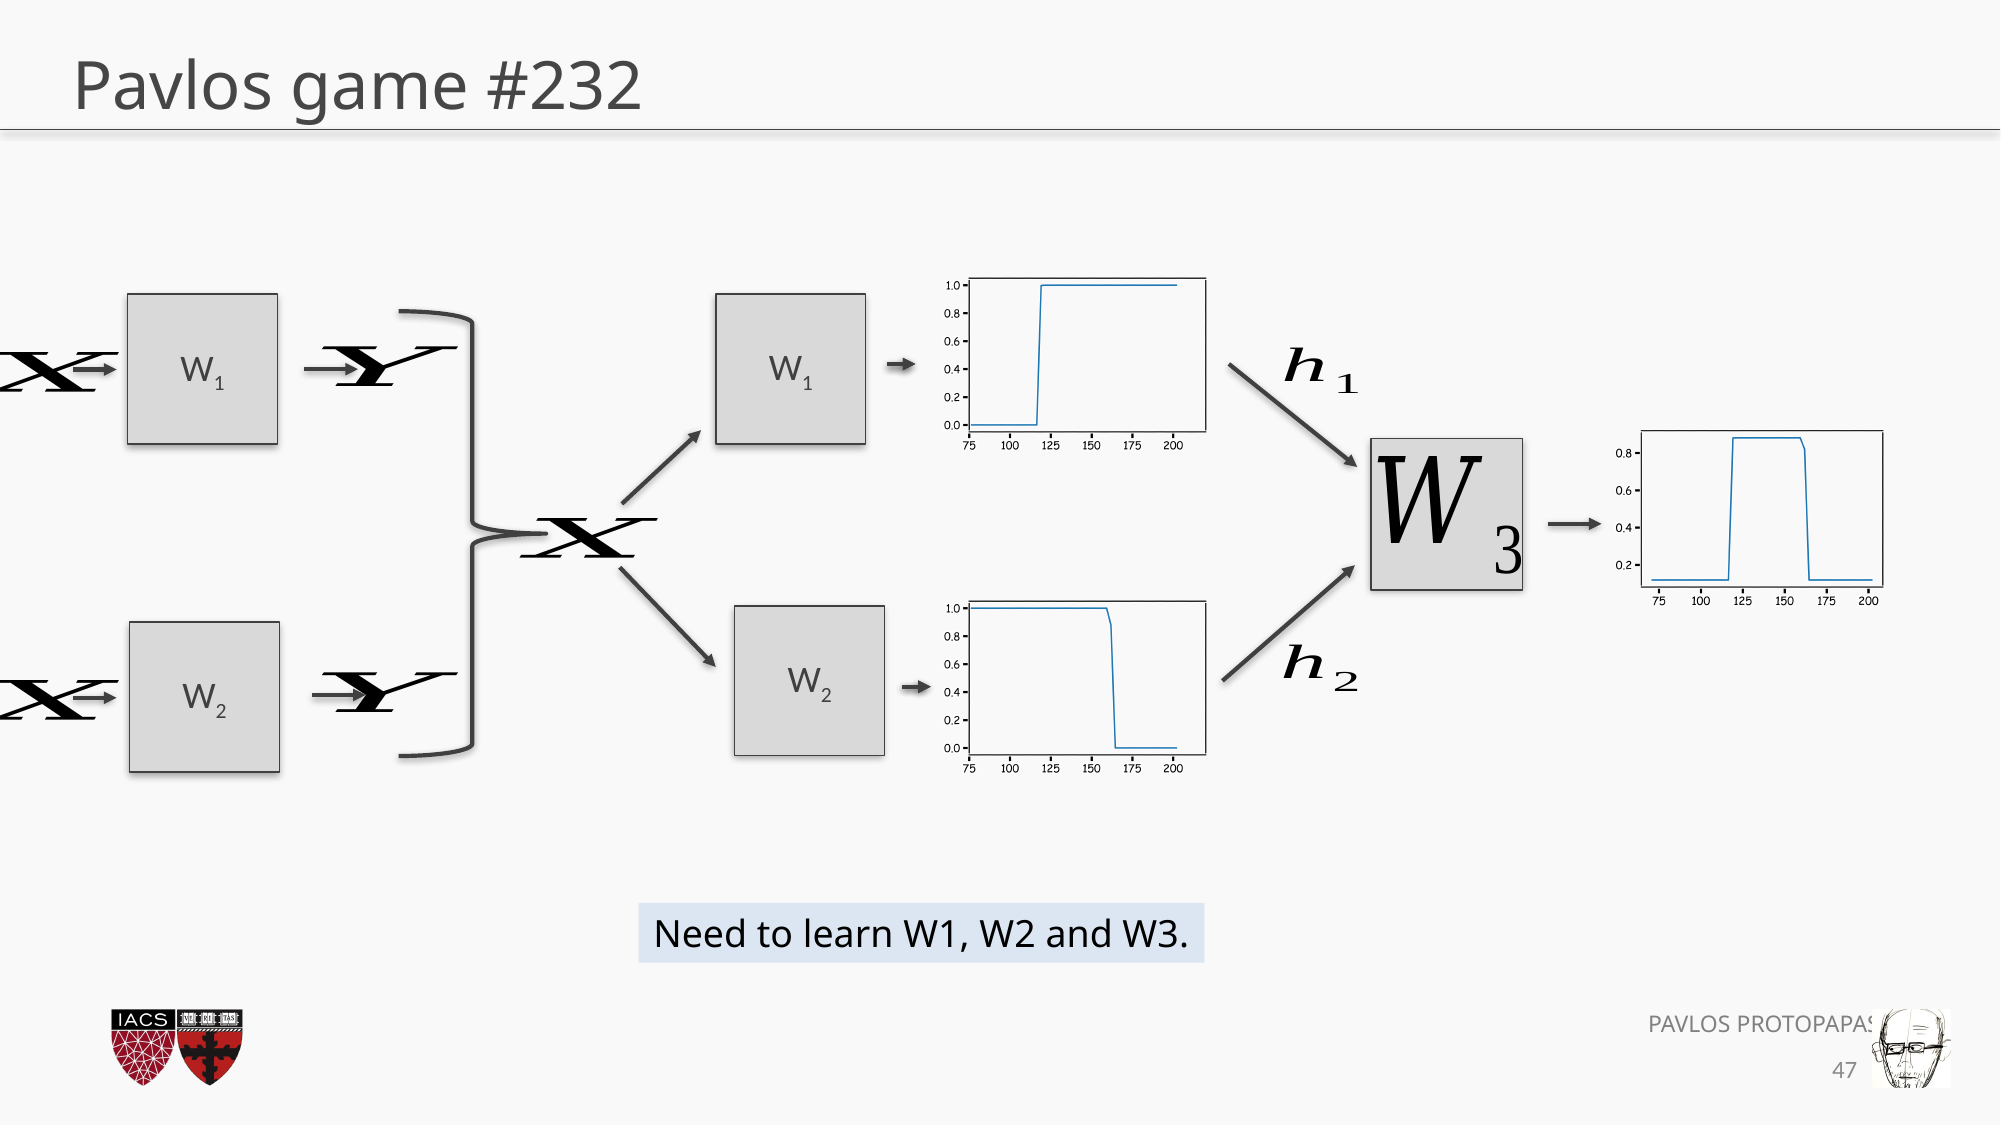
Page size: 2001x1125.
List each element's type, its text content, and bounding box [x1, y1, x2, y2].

picture [1872, 1009, 1951, 1088]
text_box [886, 251, 1254, 800]
picture [109, 1009, 243, 1086]
slide_number 47 [1405, 1038, 1873, 1099]
text_box W2 [734, 605, 881, 756]
text_box Need to learn W1, W2 and W3. [638, 902, 1205, 963]
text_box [619, 567, 716, 668]
title Pavlos game #232 [57, 35, 1943, 162]
text_box W1 [127, 293, 278, 445]
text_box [1259, 363, 1358, 468]
picture [1586, 402, 1931, 633]
text_box W2 [129, 621, 280, 773]
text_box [621, 429, 702, 505]
text_box [398, 309, 549, 759]
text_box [1259, 564, 1356, 682]
text_box W1 [715, 293, 866, 445]
